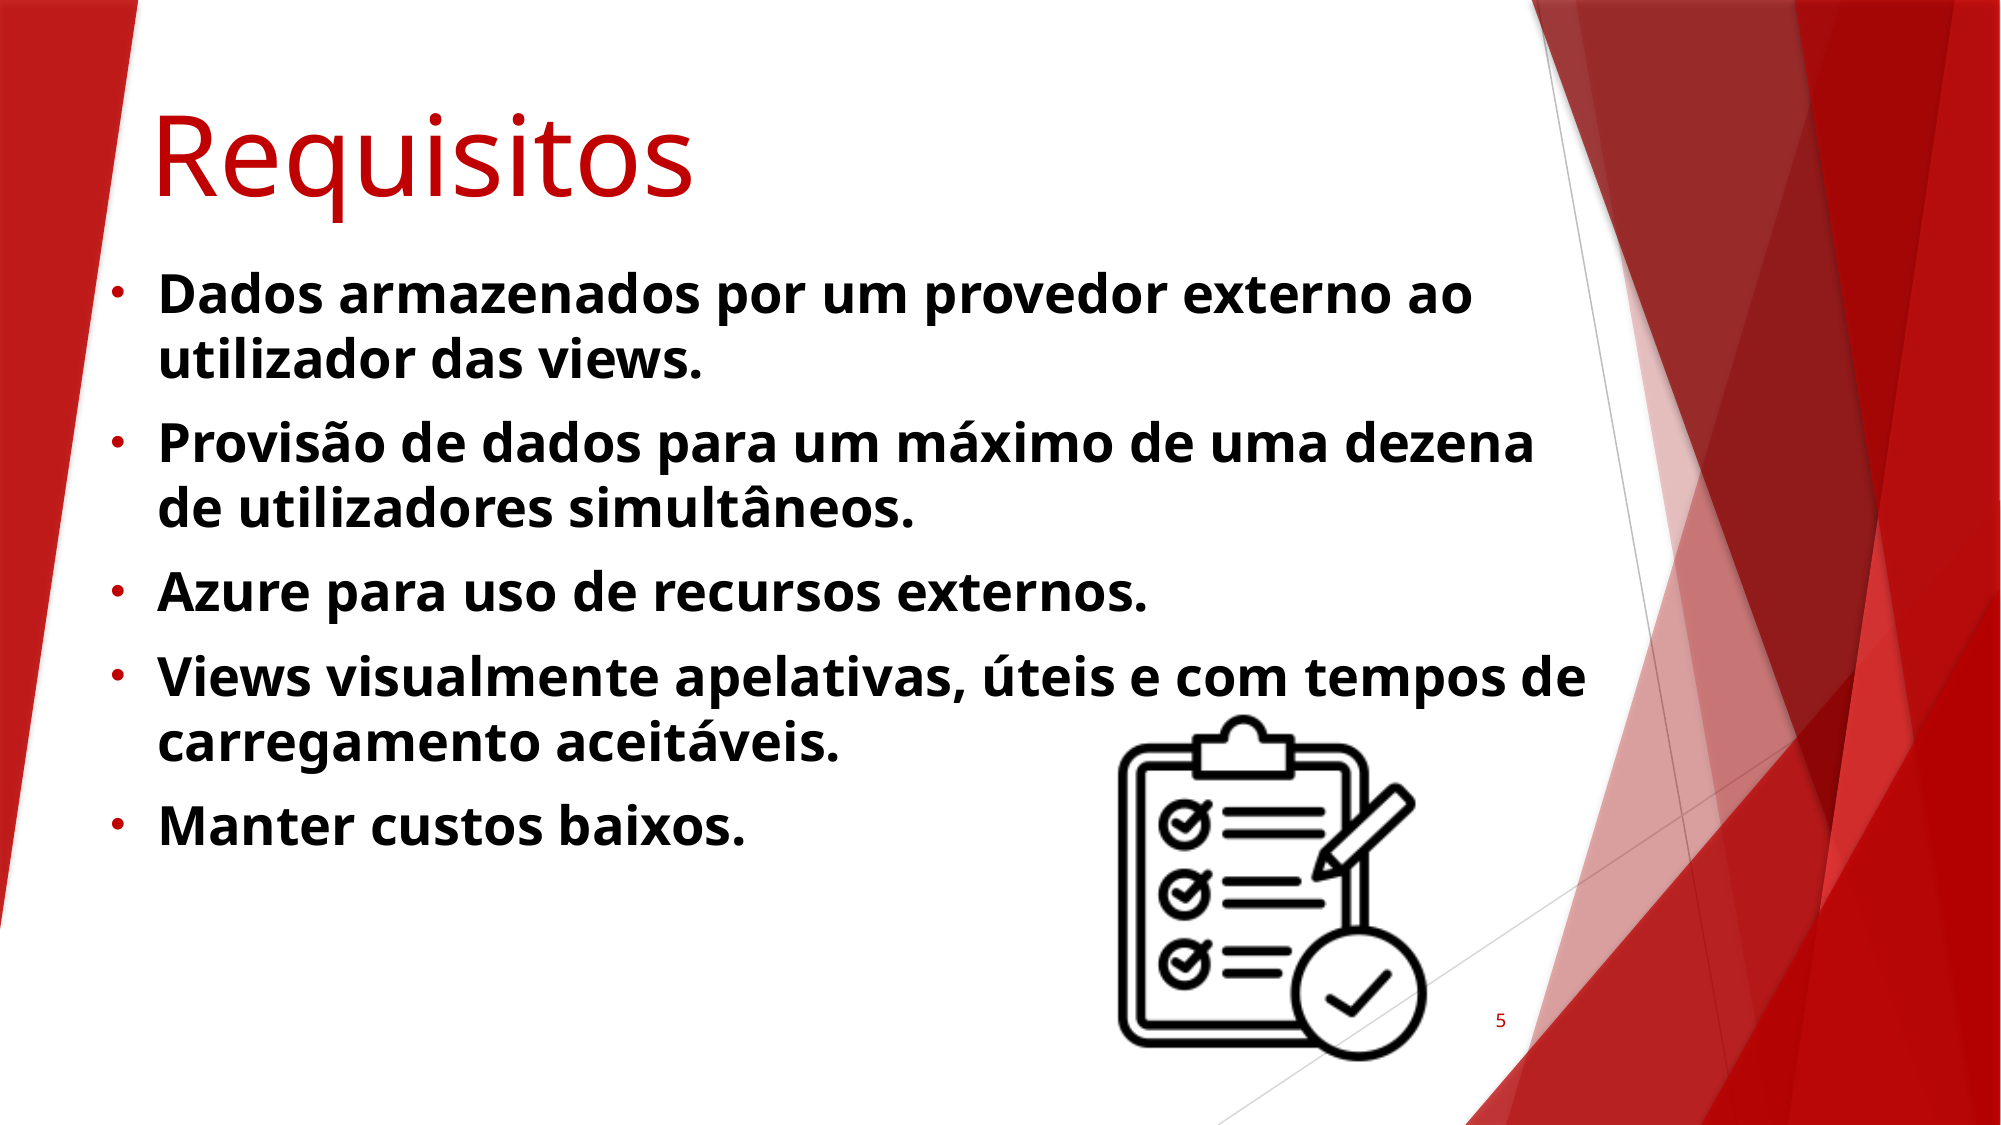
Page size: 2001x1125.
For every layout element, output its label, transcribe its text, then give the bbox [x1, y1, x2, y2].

subtitle Dados armazenados por um provedor externo ao utilizador das views. Provisão de dados para um máximo de uma dezena de utilizadores simultâneos. Azure para uso de recursos externos. Views visualmente apelativas, úteis e com tempos de carregamento aceitáveis. Manter custos baixos. [95, 251, 1623, 867]
slide_number 5 [1471, 991, 1522, 1051]
title Requisitos [134, 85, 1052, 226]
picture [1080, 695, 1466, 1082]
